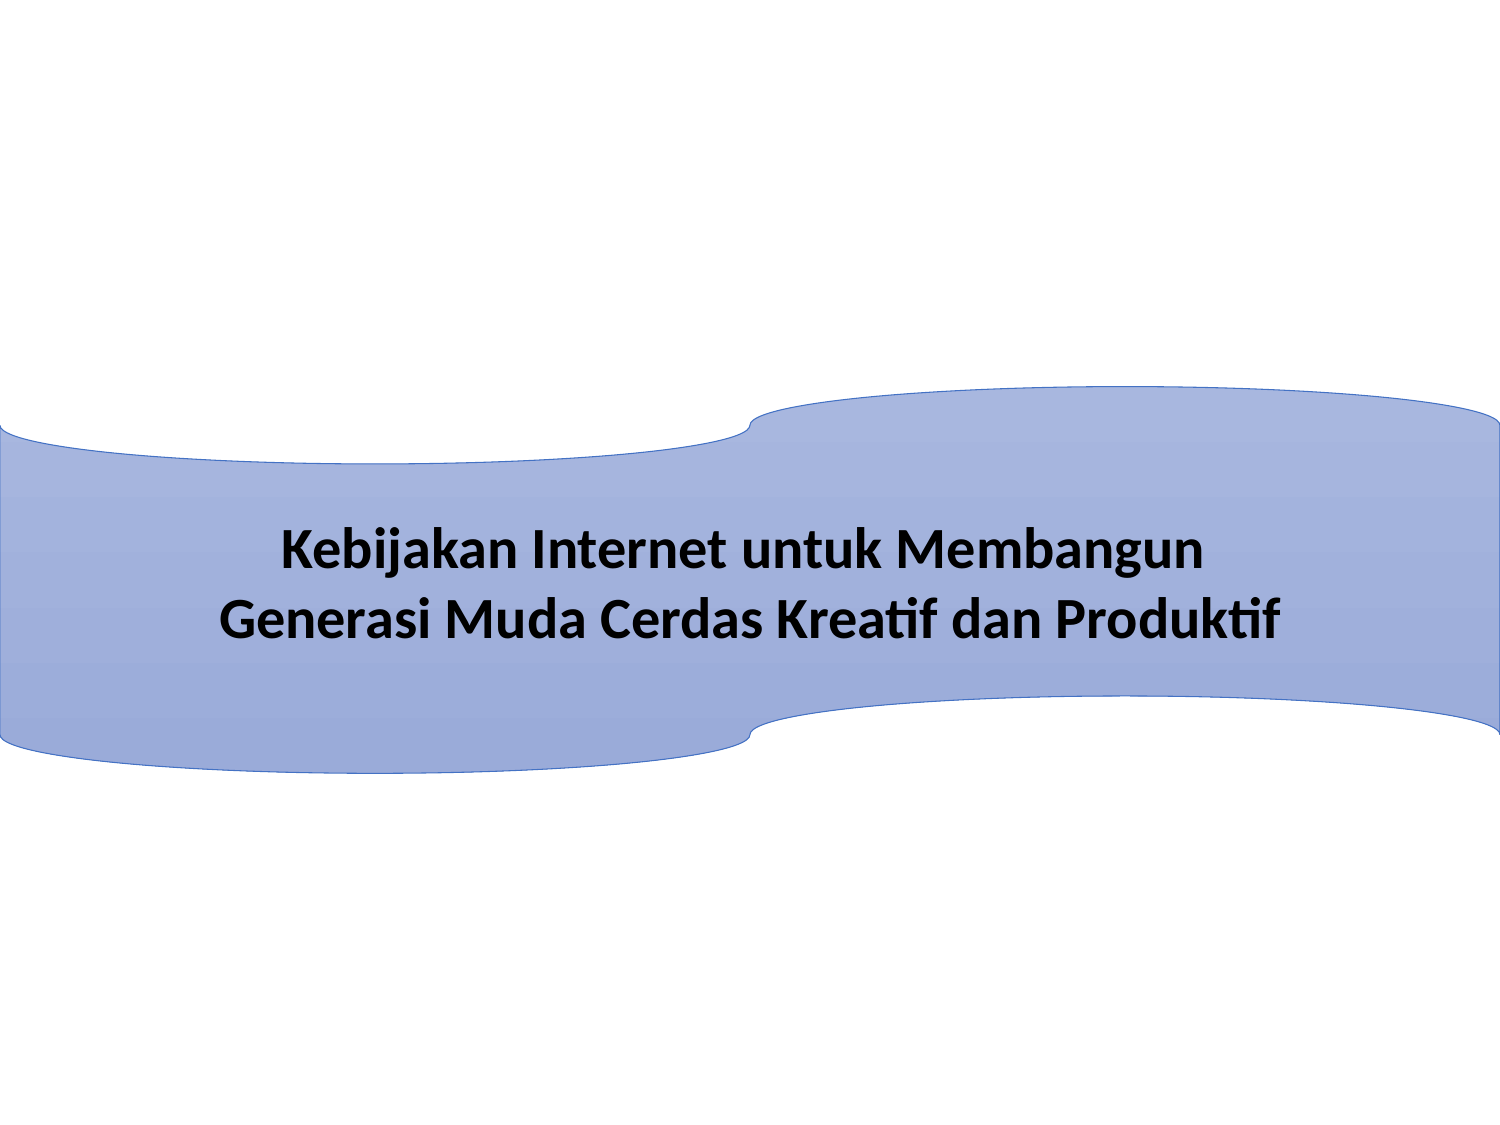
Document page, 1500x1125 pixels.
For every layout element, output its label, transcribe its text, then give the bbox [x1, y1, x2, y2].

text_box Kebijakan Internet untuk Membangun Generasi Muda Cerdas Kreatif dan Produktif [0, 386, 1500, 774]
